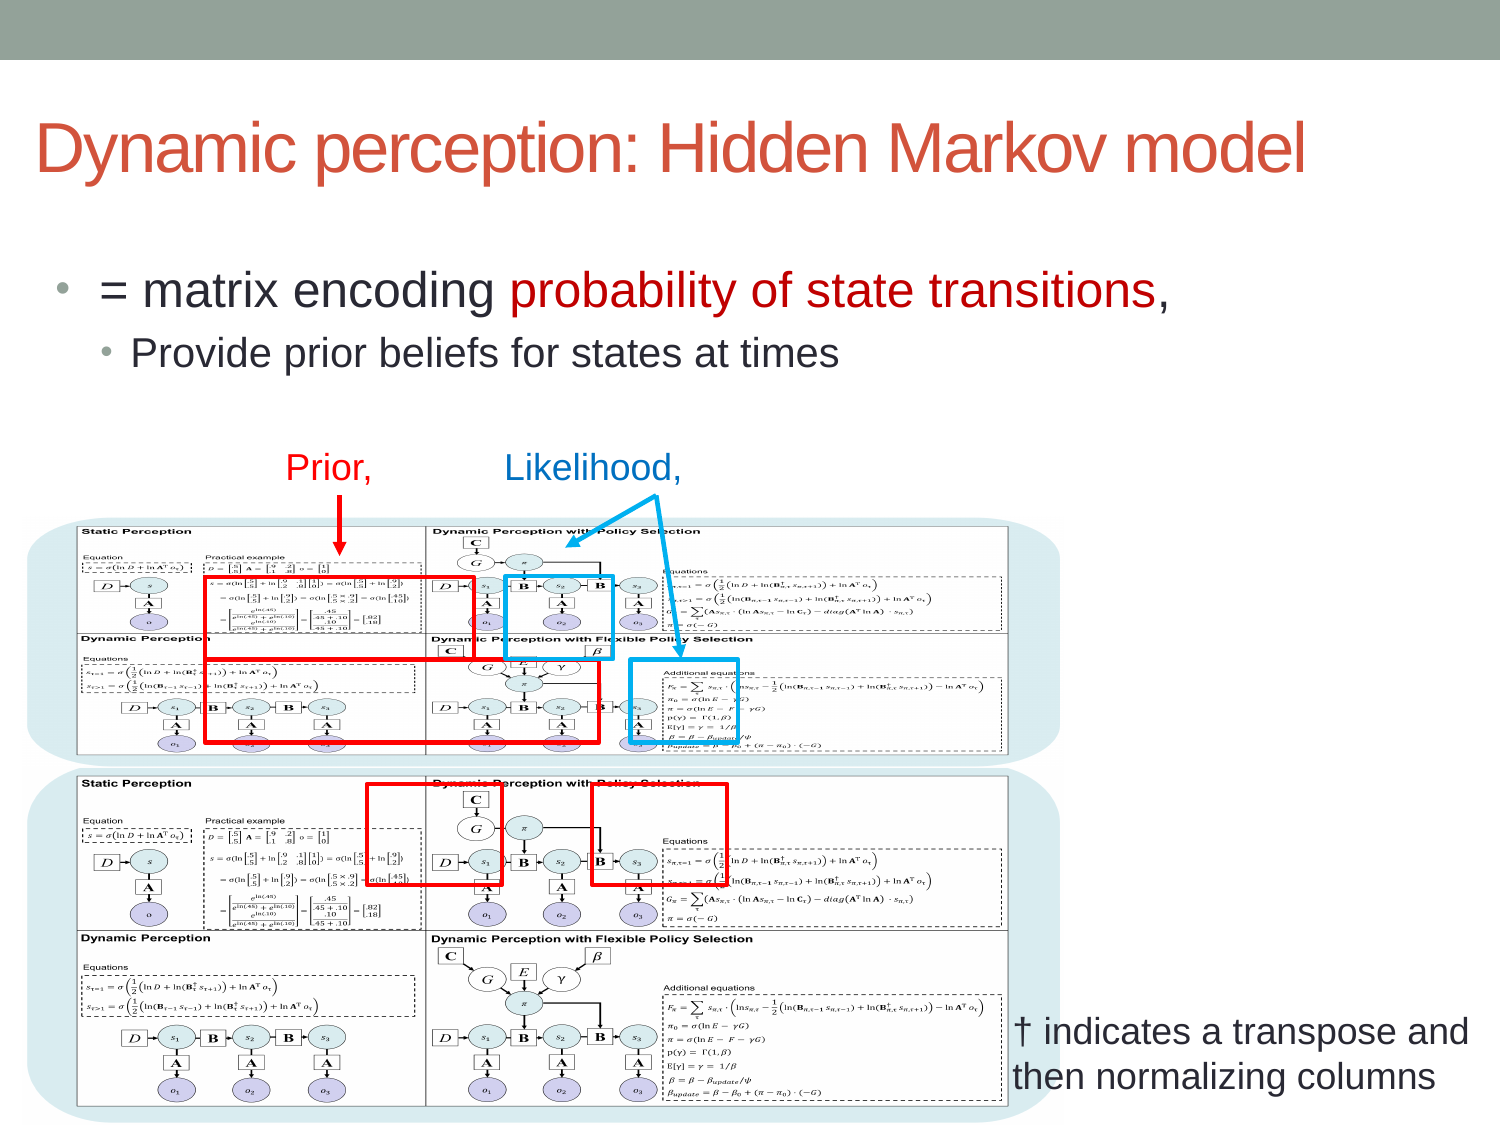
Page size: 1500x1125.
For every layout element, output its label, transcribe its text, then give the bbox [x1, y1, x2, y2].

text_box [564, 495, 655, 548]
text_box † indicates a transpose and then normalizing columns [1072, 999, 1491, 1104]
picture [634, 663, 735, 739]
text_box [655, 495, 682, 660]
title Dynamic perception: Hidden Markov model [19, 62, 1500, 225]
picture [22, 516, 1064, 1125]
